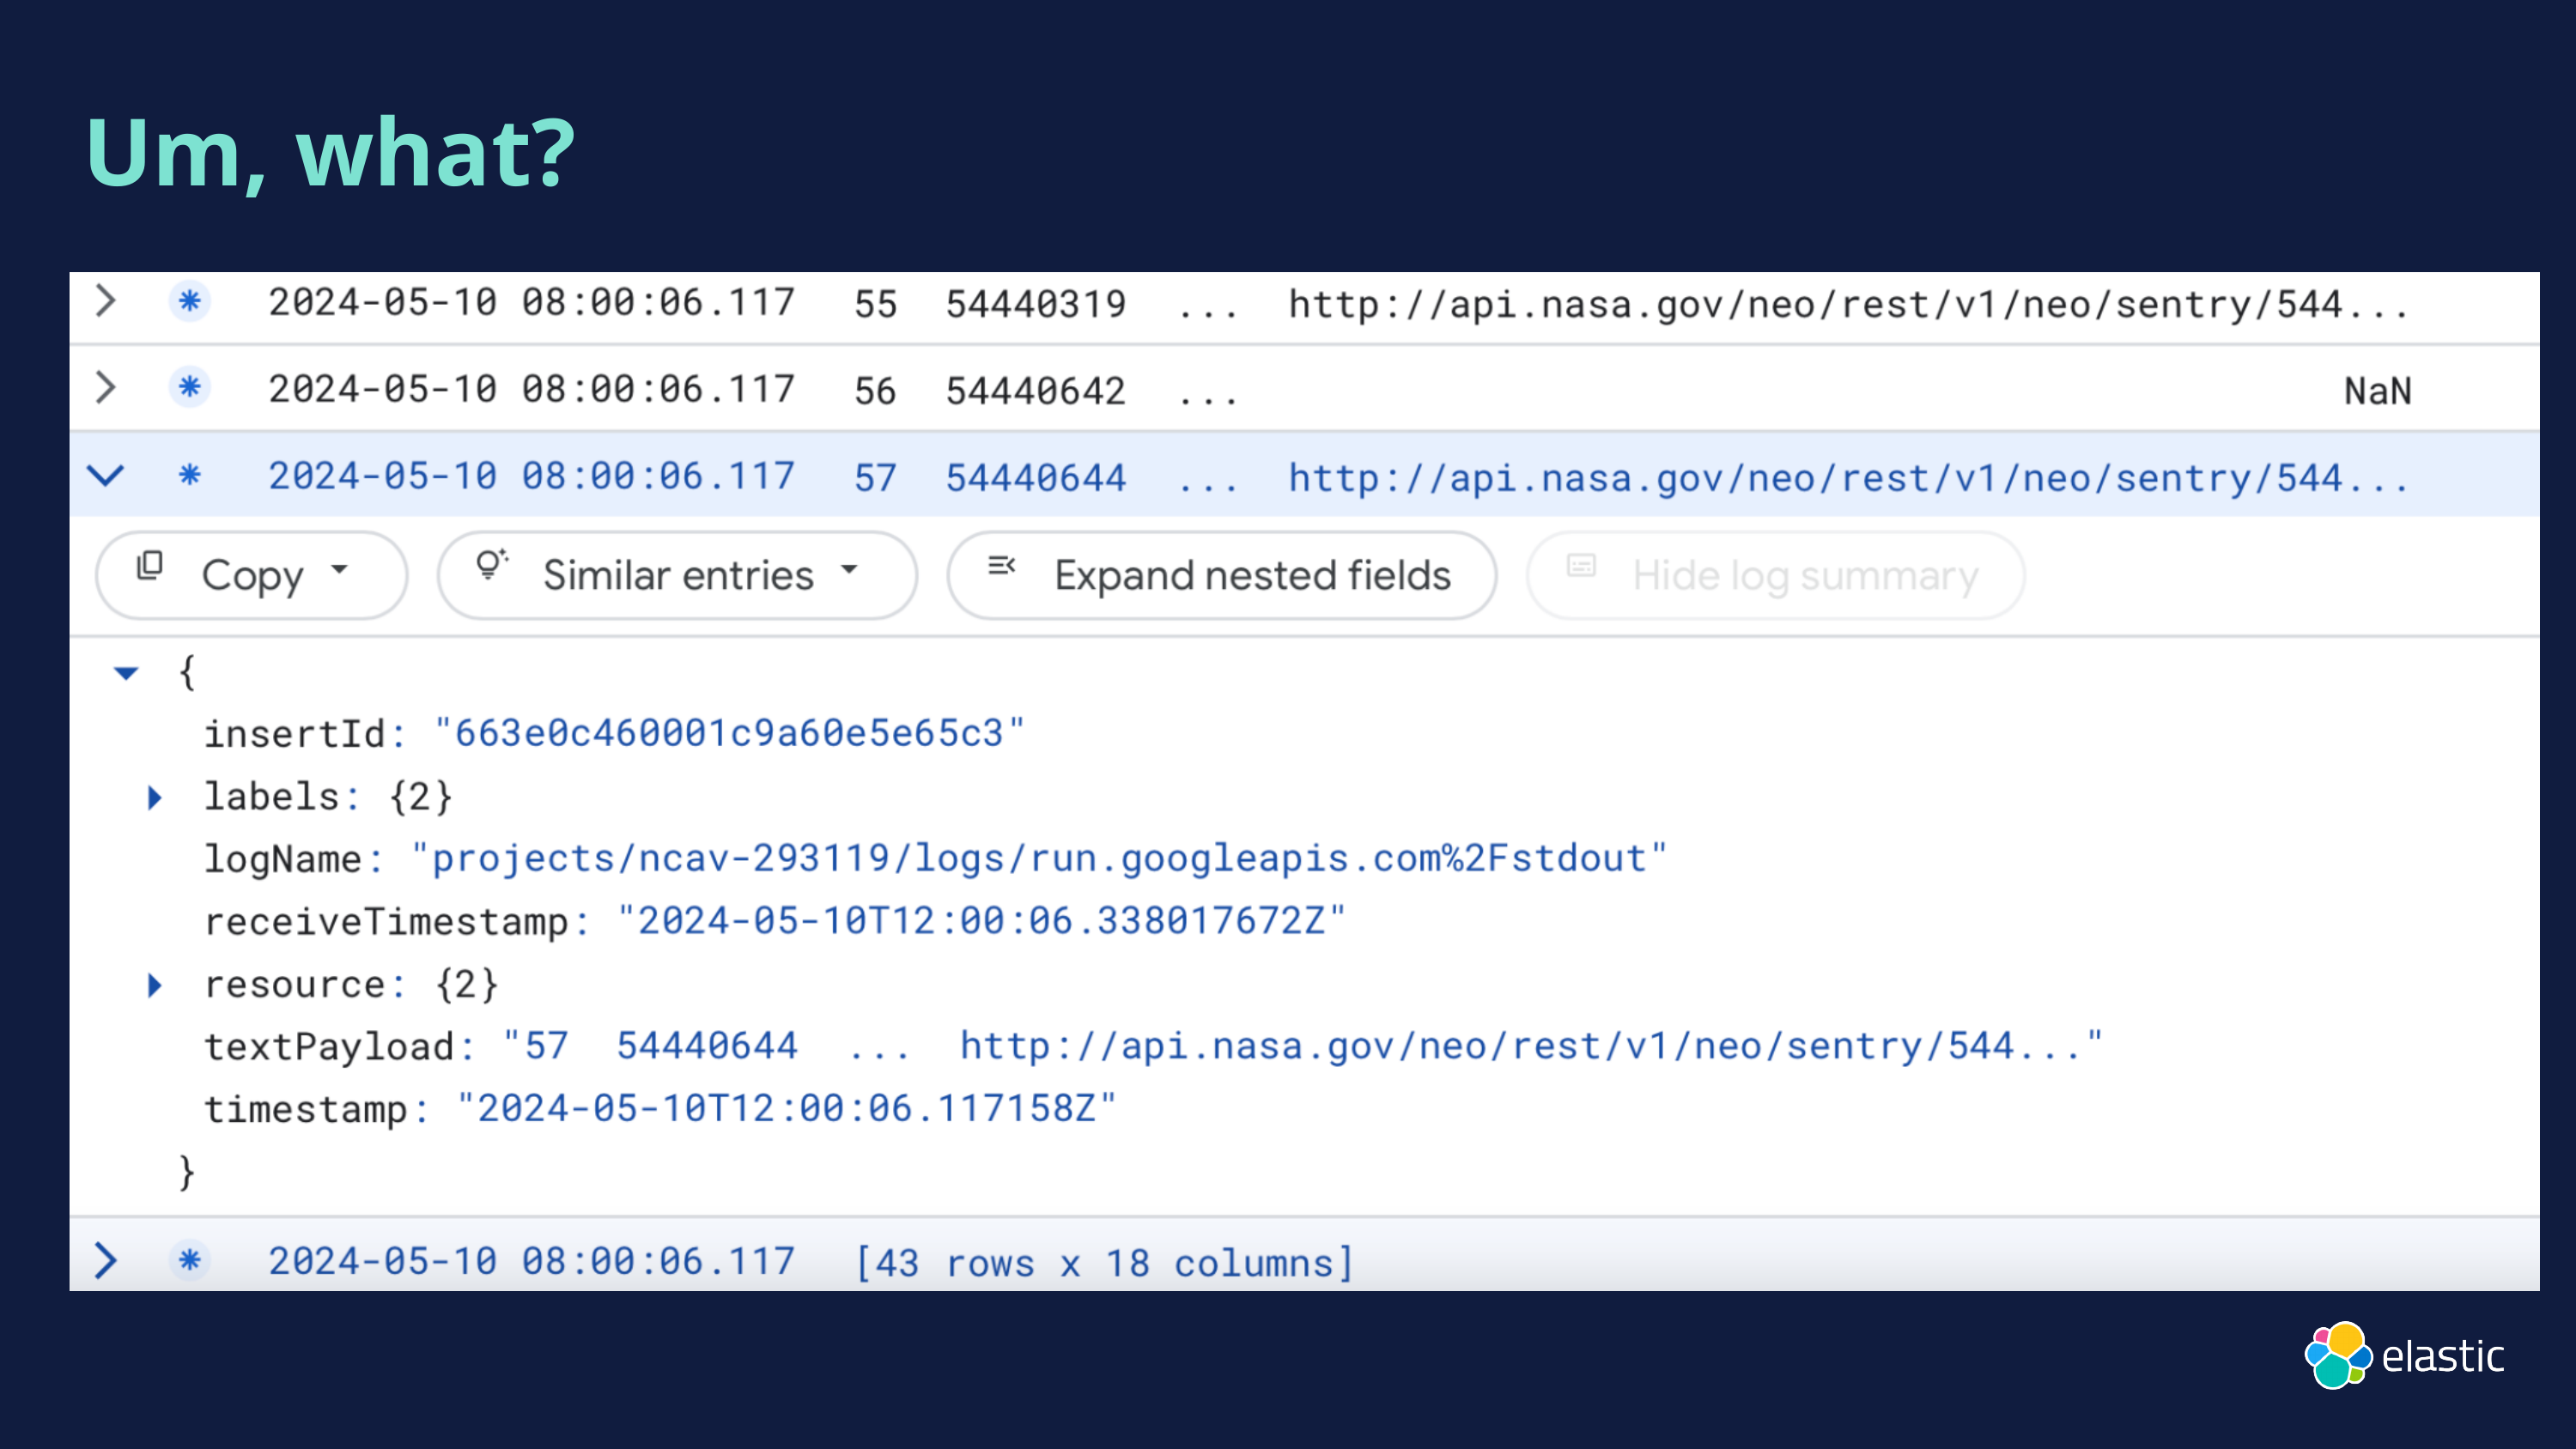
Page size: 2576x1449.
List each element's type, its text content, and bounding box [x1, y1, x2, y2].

picture [2305, 1321, 2504, 1390]
picture [70, 271, 2540, 1291]
title Um, what? [82, 36, 1143, 262]
